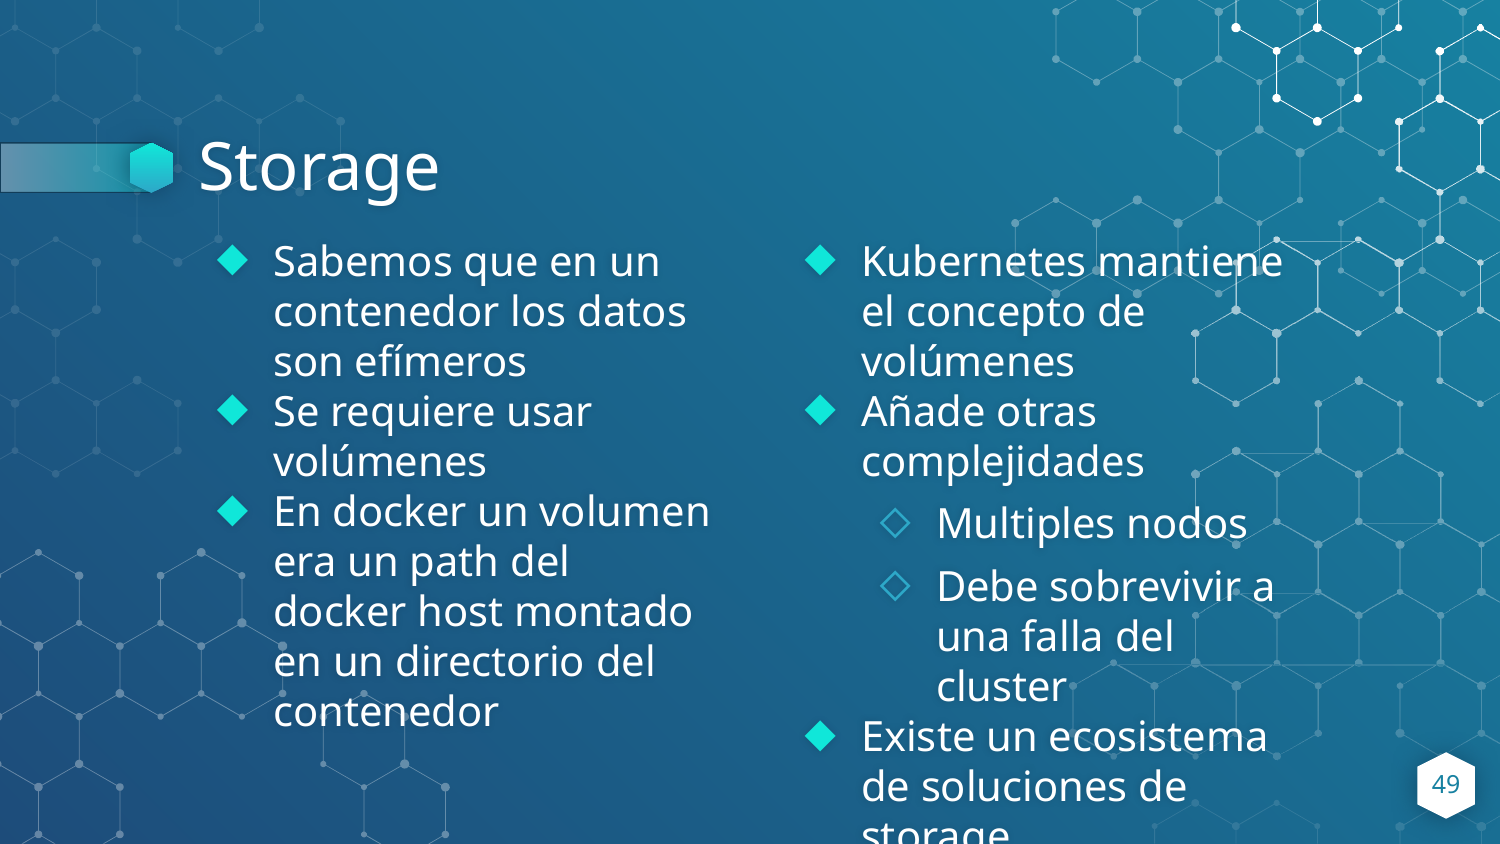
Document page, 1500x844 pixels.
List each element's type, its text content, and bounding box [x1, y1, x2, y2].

list Sabemos que en un contenedor los datos son efímeros Se requiere usar volúmenes En docker un volumen era un path del docker host montado en un directorio del contenedor [198, 234, 714, 771]
list Kubernetes mantiene el concepto de volúmenes Añade otras complejidades Multiples nodos Debe sobrevivir a una falla del cluster Existe un ecosistema de soluciones de storage [786, 234, 1302, 771]
title Storage [198, 140, 1302, 198]
slide_number 49 [1417, 752, 1475, 819]
